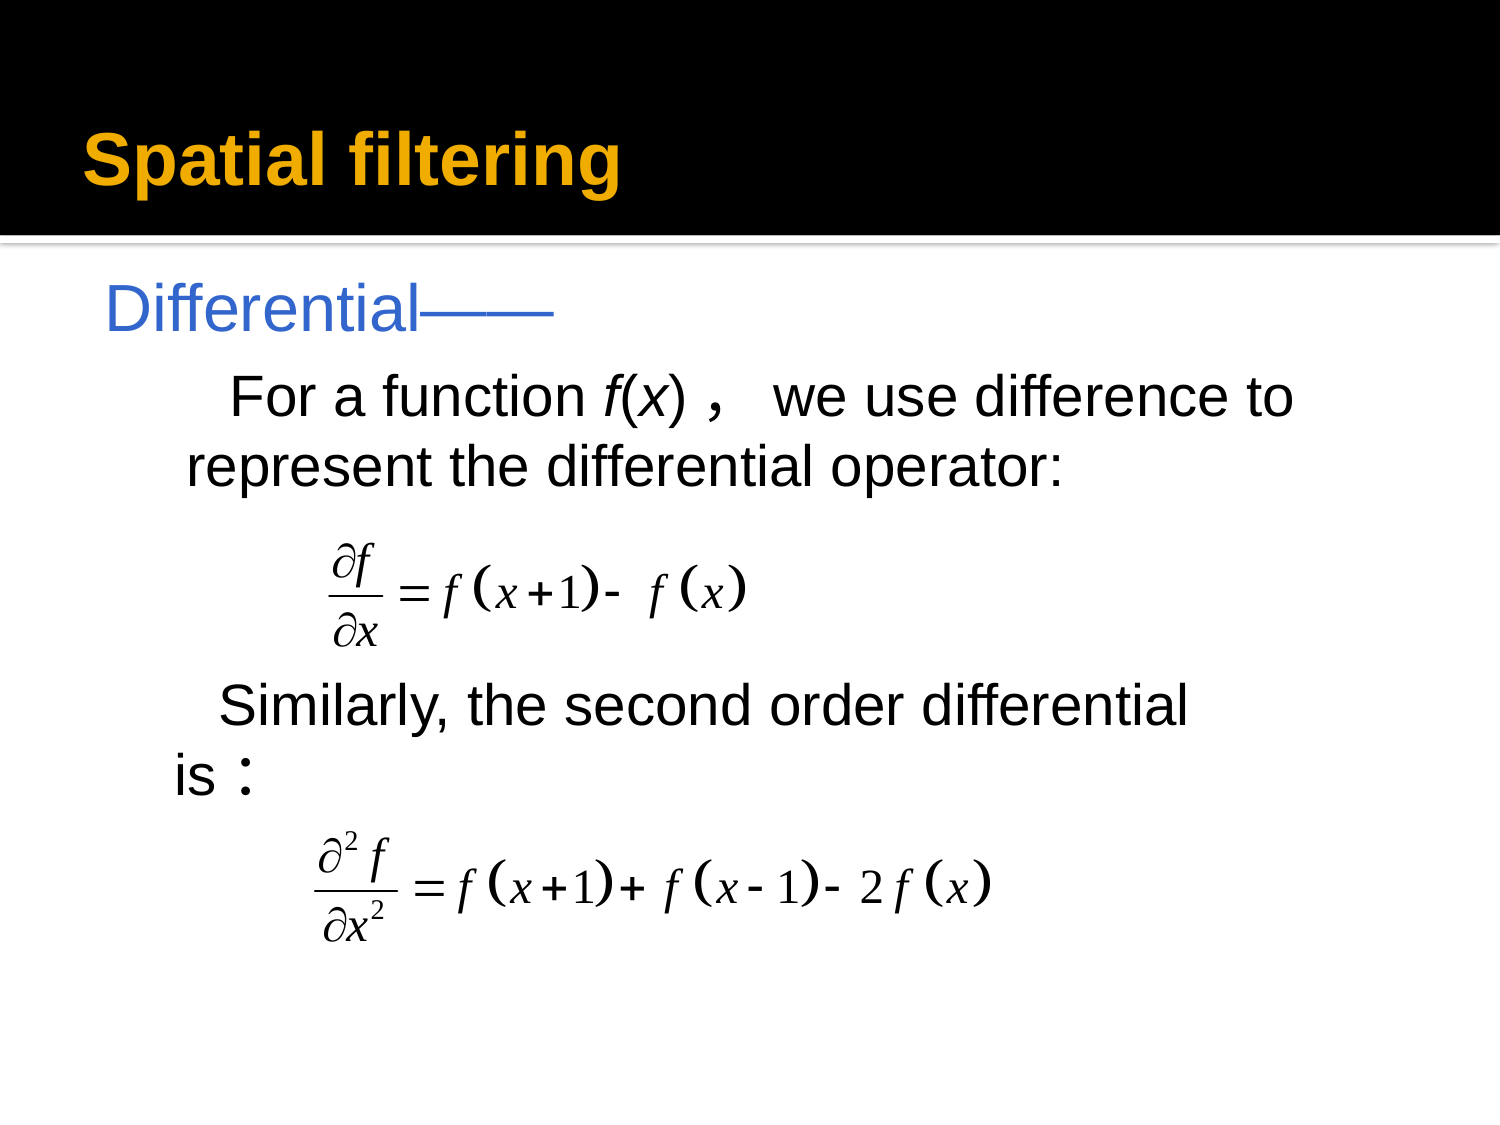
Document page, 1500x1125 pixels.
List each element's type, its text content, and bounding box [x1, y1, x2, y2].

list Differential—— [76, 257, 1360, 365]
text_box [320, 530, 752, 658]
text_box Similarly, the second order differential is： [160, 694, 1293, 780]
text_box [306, 816, 999, 953]
text_box For a function f(x)，we use difference to represent the differential operator: [171, 350, 1341, 506]
title Spatial filtering [74, 77, 1426, 234]
